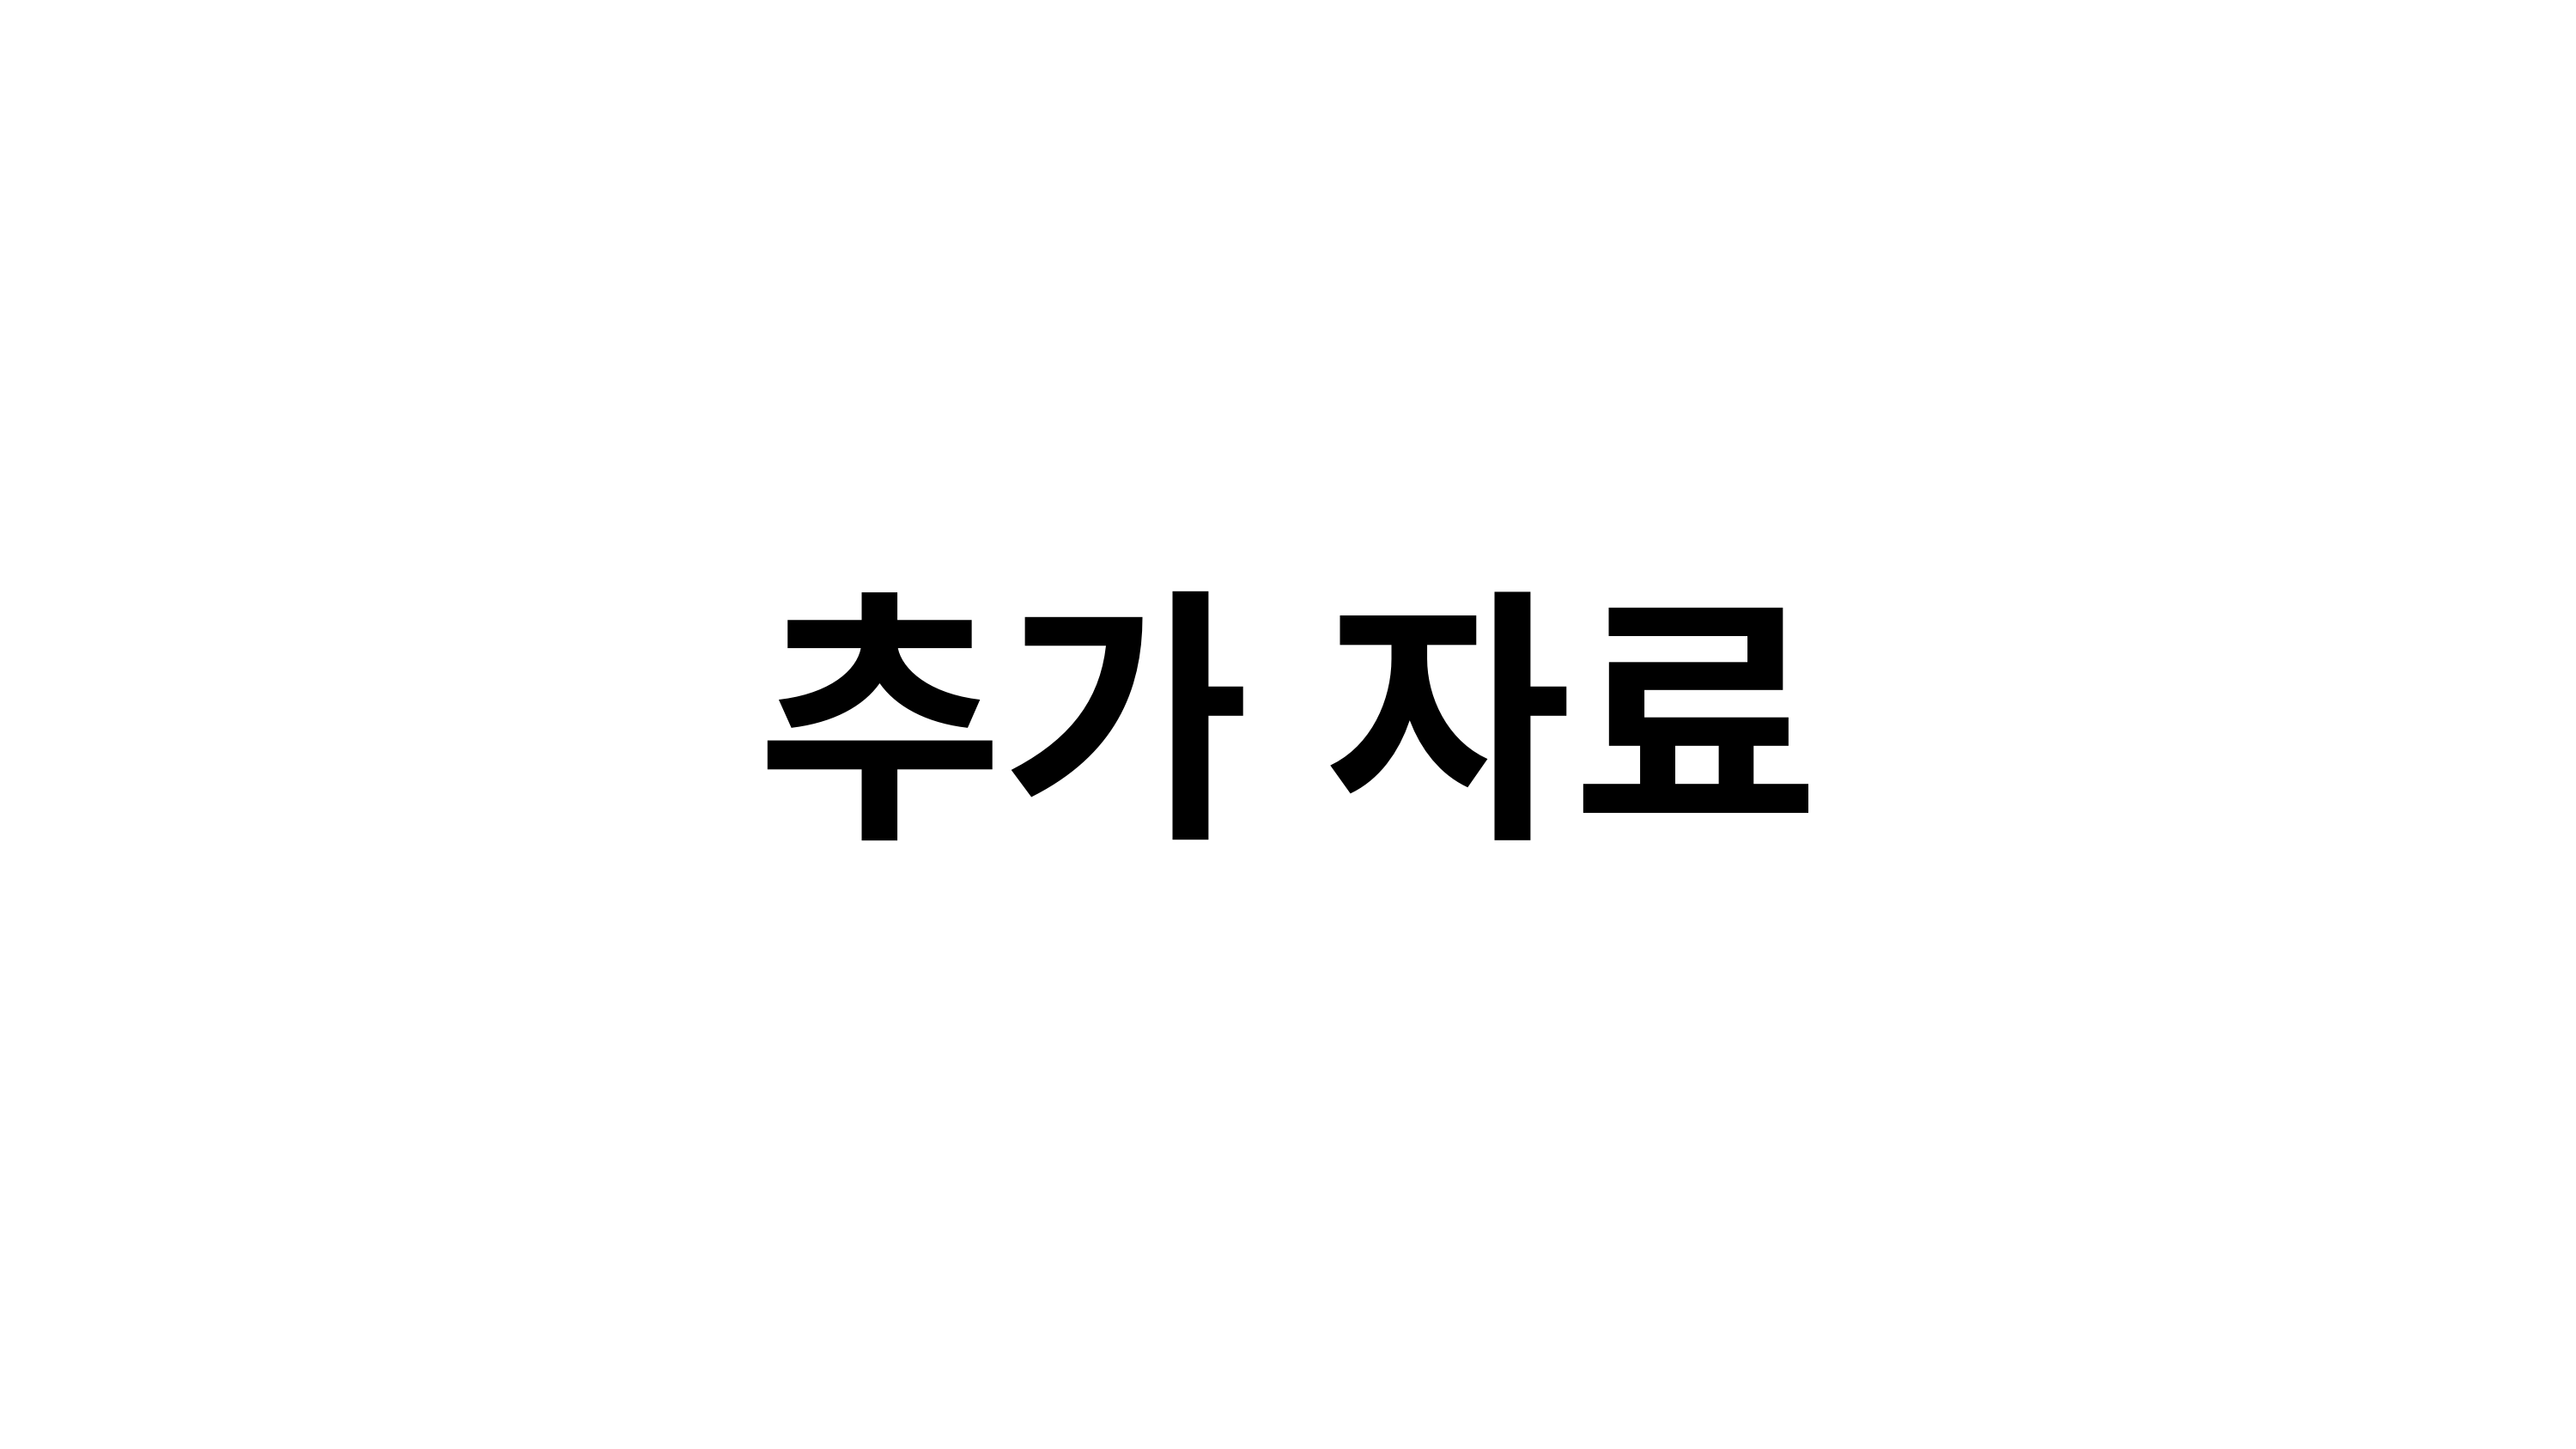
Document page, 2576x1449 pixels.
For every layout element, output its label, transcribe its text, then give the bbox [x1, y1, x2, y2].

text_box 추가 자료 [436, 542, 2140, 907]
